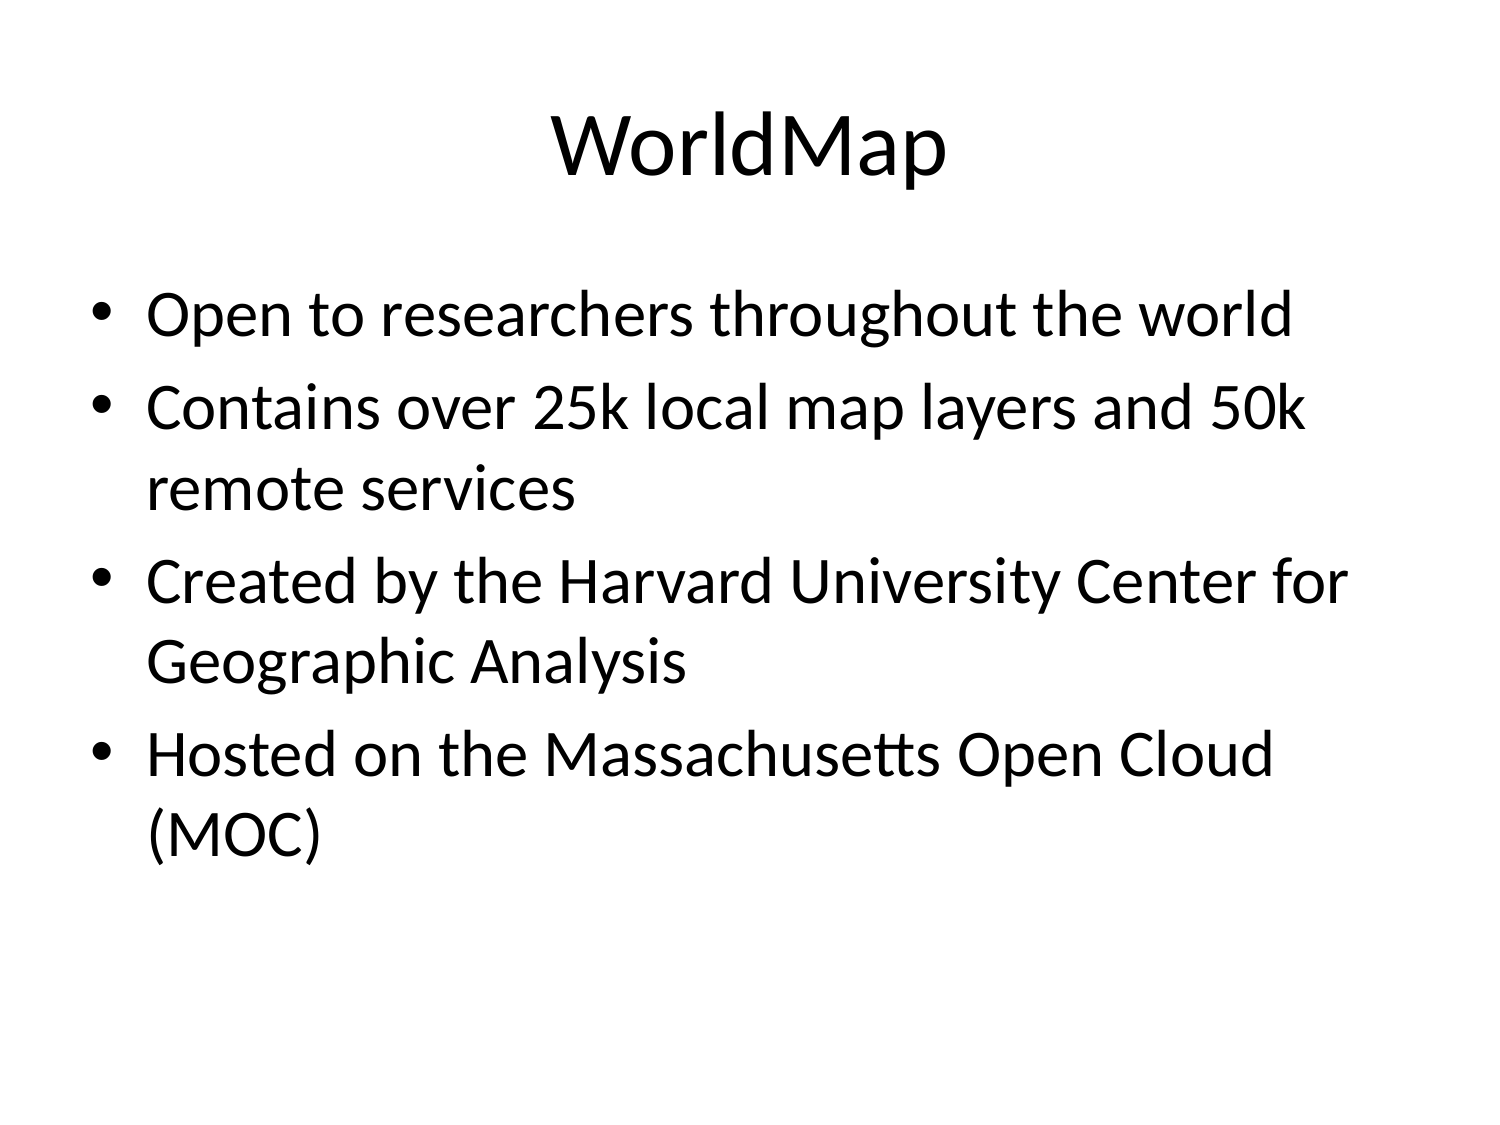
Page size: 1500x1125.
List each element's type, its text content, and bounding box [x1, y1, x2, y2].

title WorldMap [75, 45, 1425, 233]
list Open to researchers throughout the world Contains over 25k local map layers and 50k remote services Created by the Harvard University Center for Geographic Analysis Hosted on the Massachusetts Open Cloud (MOC) [75, 262, 1425, 1005]
